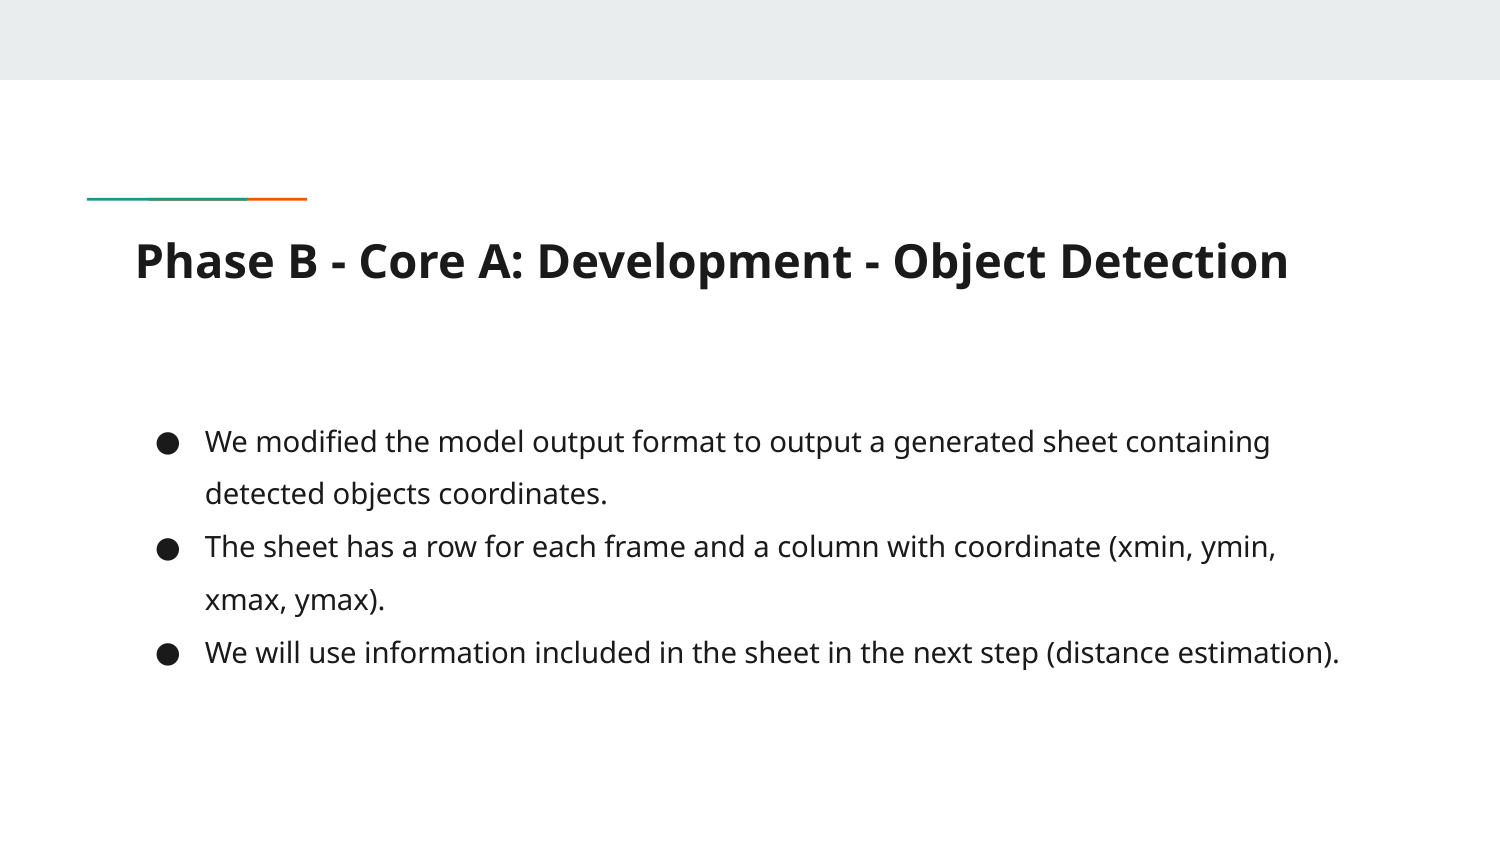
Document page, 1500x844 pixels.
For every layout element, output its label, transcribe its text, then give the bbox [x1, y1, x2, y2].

title Phase B - Core A: Development - Object Detection [119, 216, 1381, 305]
list We modified the model output format to output a generated sheet containing detected objects coordinates. The sheet has a row for each frame and a column with coordinate (xmin, ymin, xmax, ymax). We will use information included in the sheet in the next step (distance estimation). [119, 390, 1381, 702]
